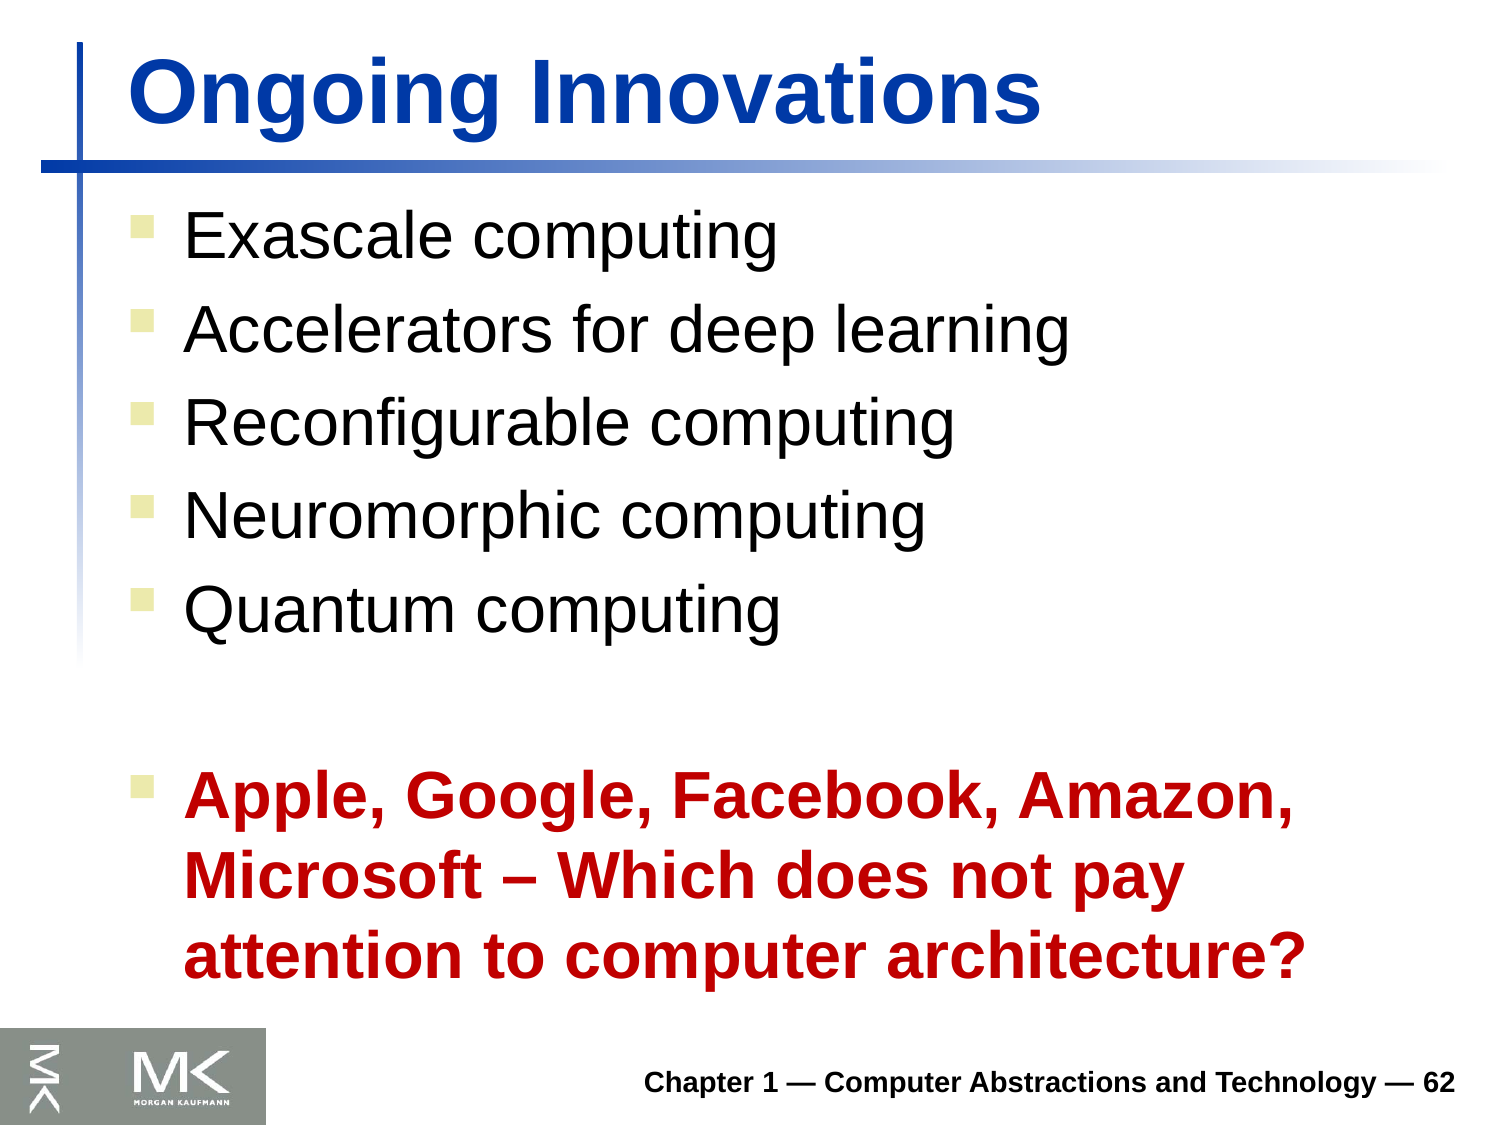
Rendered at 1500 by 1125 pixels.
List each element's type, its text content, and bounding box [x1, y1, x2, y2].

title Ongoing Innovations [112, 23, 1468, 149]
footer Chapter 1 — Computer Abstractions and Technology — 62 [277, 1046, 1471, 1106]
list Exascale computing Accelerators for deep learning Reconfigurable computing Neuromorphic computing Quantum computing Apple, Google, Facebook, Amazon, Microsoft – Which does not pay attention to computer architecture? [112, 184, 1469, 1024]
picture [0, 1028, 266, 1125]
